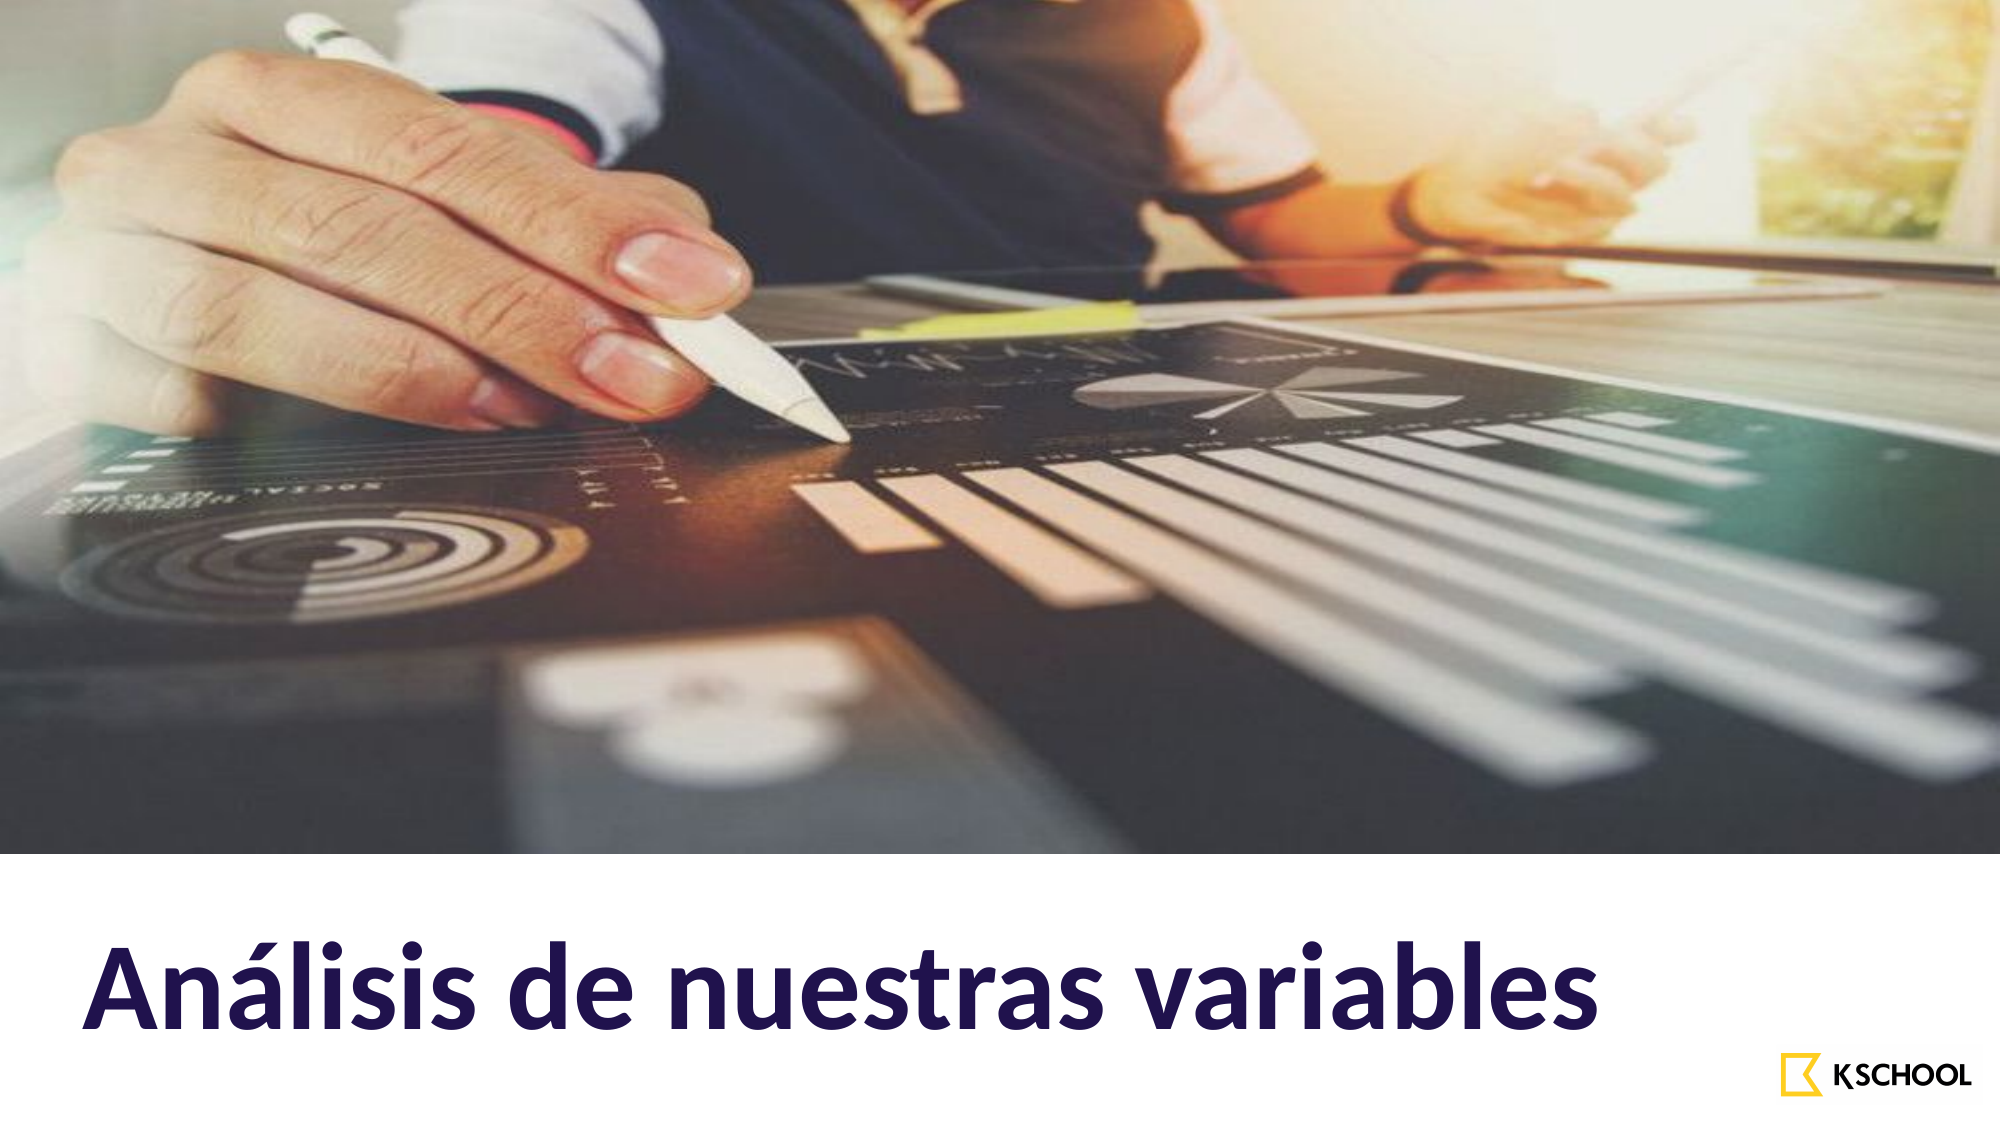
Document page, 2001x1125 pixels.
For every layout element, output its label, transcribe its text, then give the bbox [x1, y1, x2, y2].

text_box Análisis de nuestras variables [67, 889, 1940, 1038]
picture [1776, 1044, 1983, 1106]
picture [0, 0, 2000, 854]
